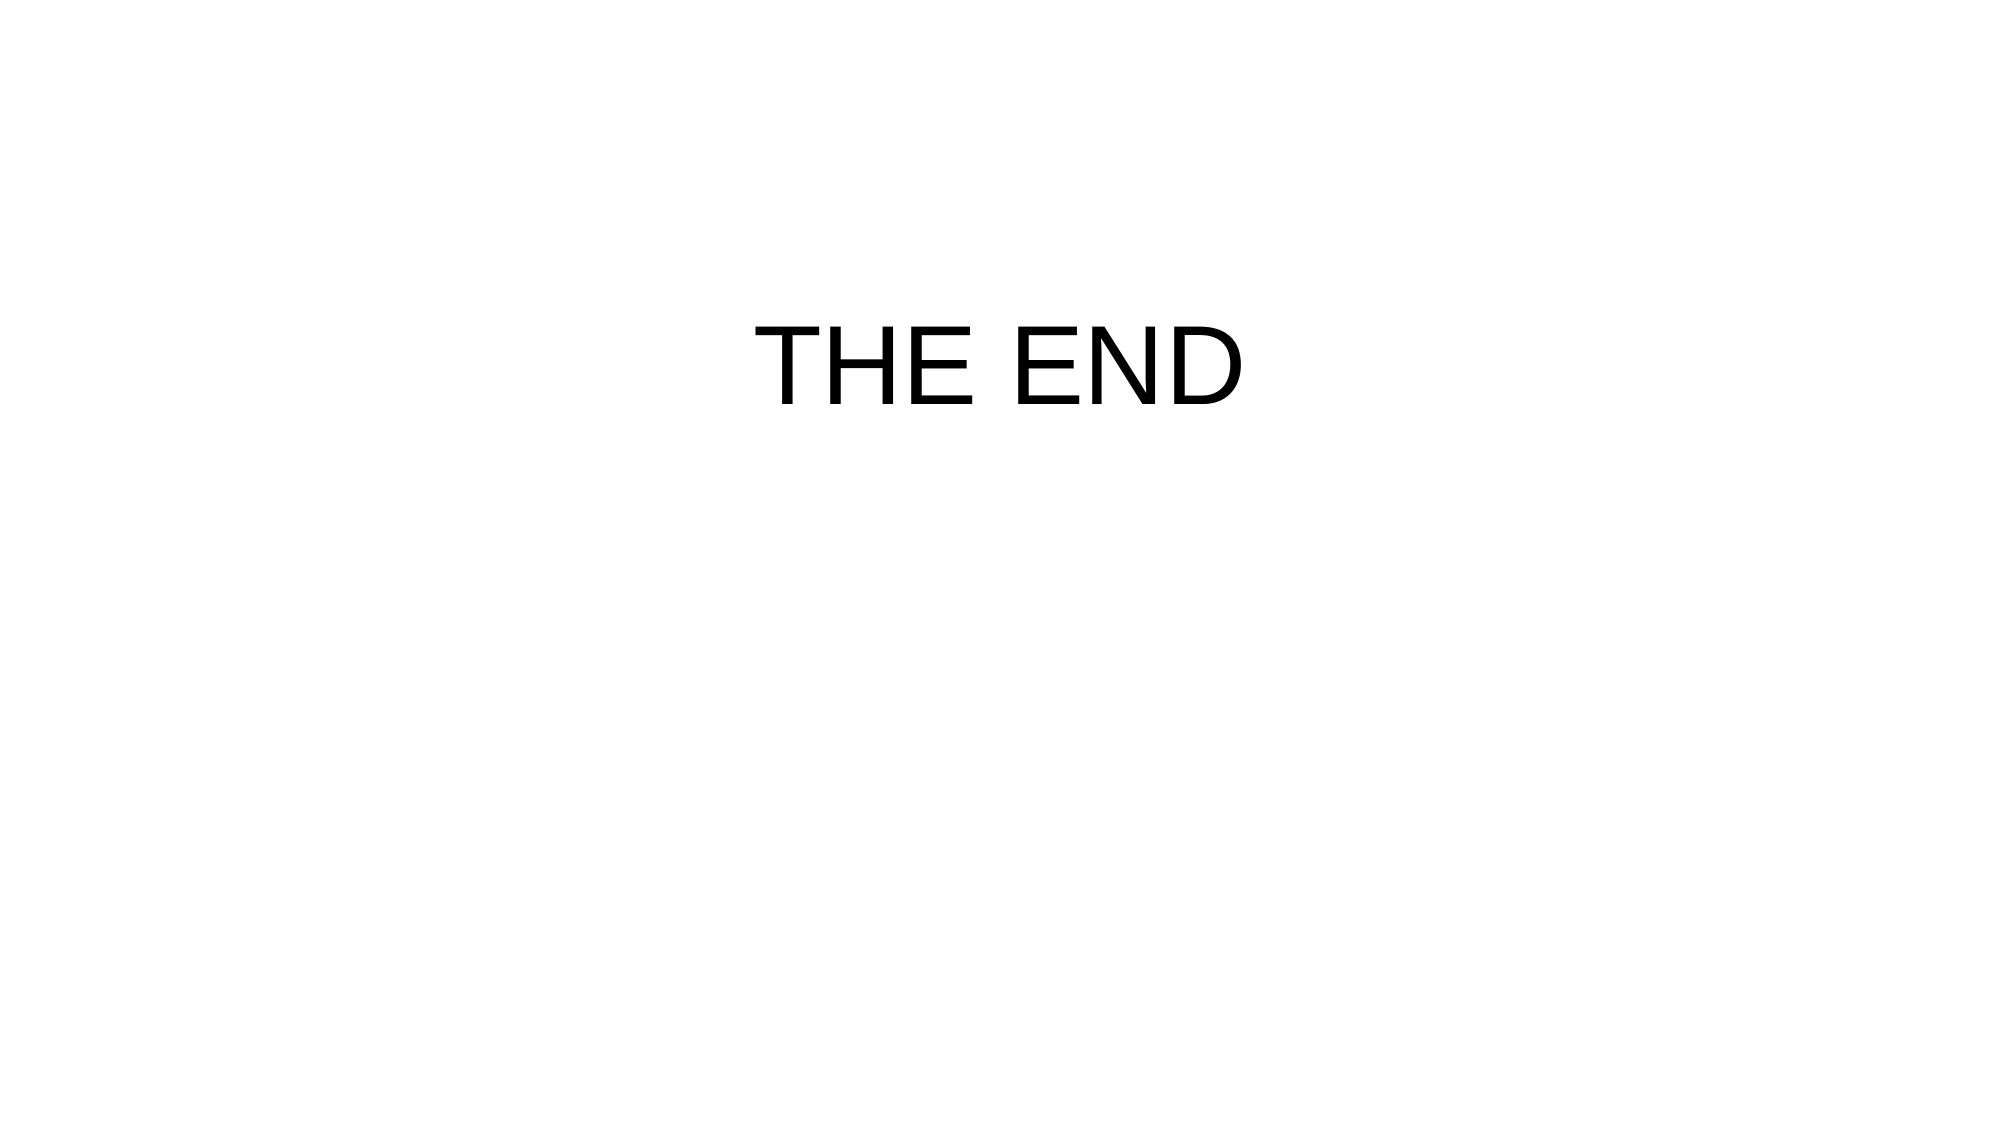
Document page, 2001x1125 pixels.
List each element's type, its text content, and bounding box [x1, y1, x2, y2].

list THE END [137, 299, 1863, 1014]
